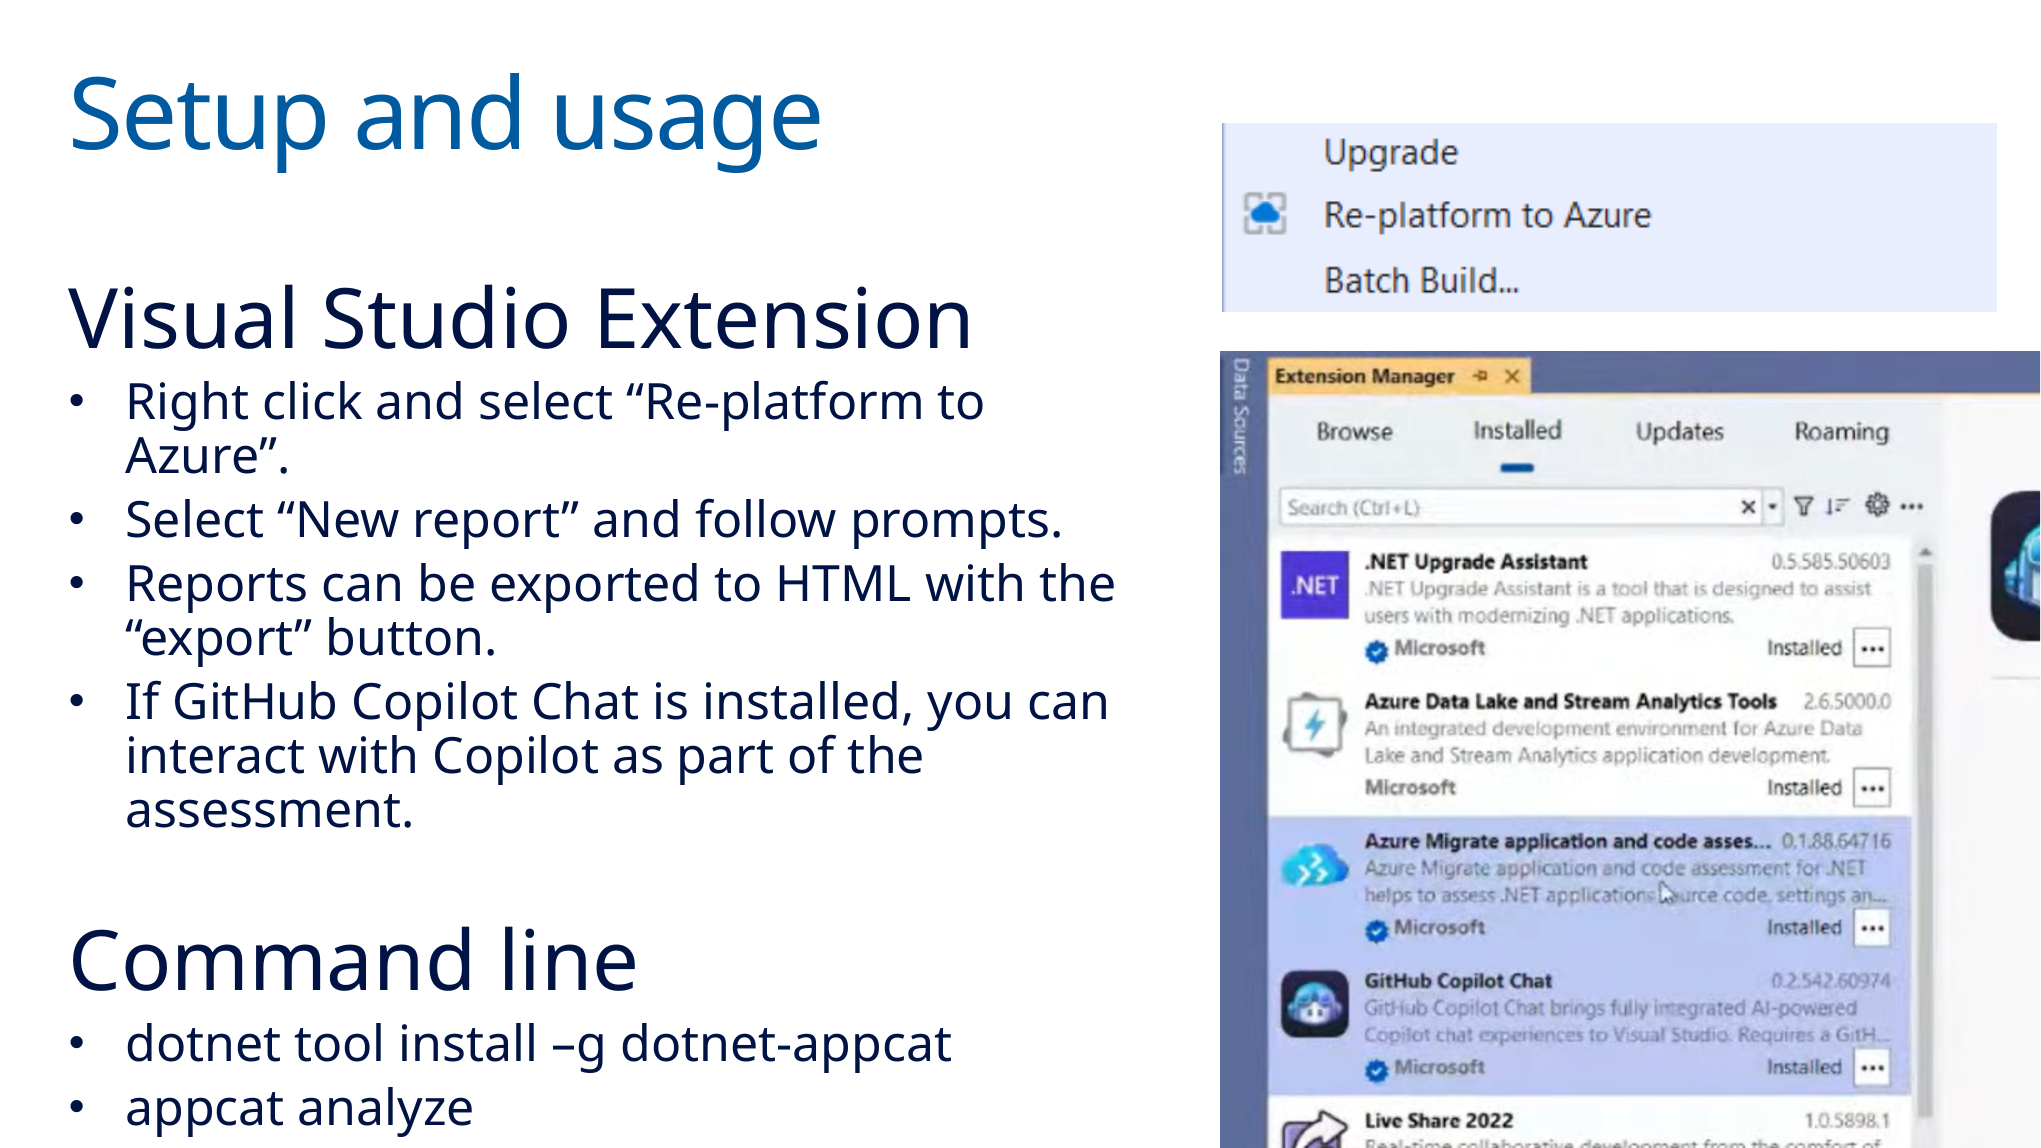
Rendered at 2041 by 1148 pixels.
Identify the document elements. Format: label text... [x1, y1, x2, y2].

list Visual Studio Extension Right click and select “Re-platform to Azure”. Select “New report” and follow prompts. Reports can be exported to HTML with the “export” button. If GitHub Copilot Chat is installed, you can interact with Copilot as part of the assessment. Command line dotnet tool install –g dotnet-appcat appcat analyze [45, 261, 1183, 1070]
picture [1222, 123, 1997, 313]
picture [1219, 350, 2041, 1148]
title Setup and usage [45, 48, 1996, 199]
